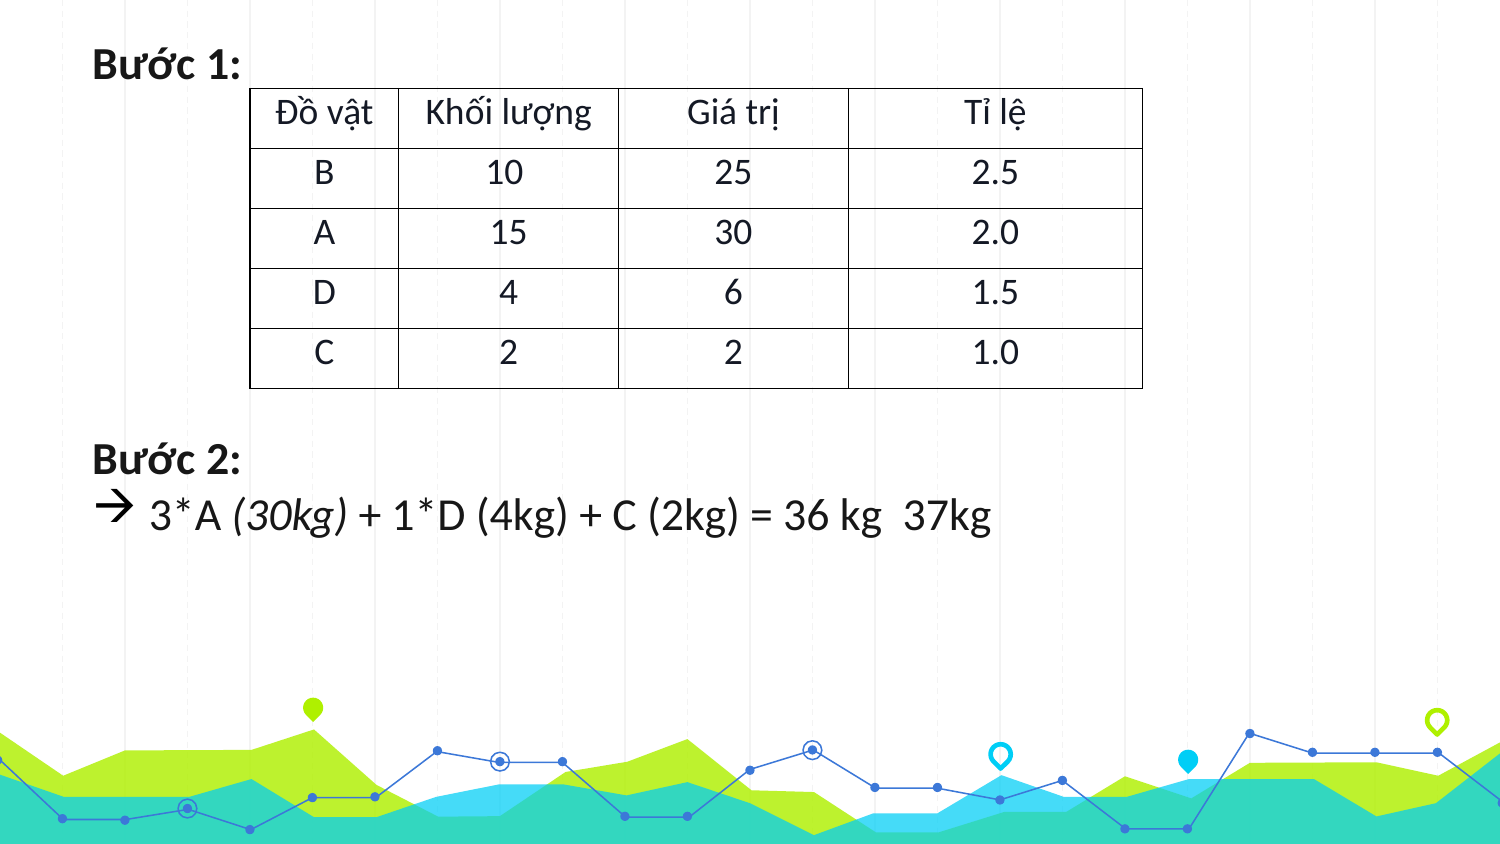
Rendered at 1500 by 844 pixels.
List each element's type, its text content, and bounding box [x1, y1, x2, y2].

table_cell D [251, 269, 398, 328]
text_box Bước 1: [77, 25, 1423, 151]
table_cell 1.5 [849, 269, 1142, 328]
table_header Đồ vật [251, 89, 398, 148]
table_cell 15 [399, 209, 618, 268]
table_header Khối lượng [399, 89, 618, 148]
table_cell 10 [399, 149, 618, 208]
table_cell 2 [399, 329, 618, 388]
table_cell A [251, 209, 398, 268]
table_header Giá trị [619, 89, 848, 148]
table_cell 2.5 [849, 149, 1142, 208]
table_cell 30 [619, 209, 848, 268]
table_cell C [251, 329, 398, 388]
table_cell 1.0 [849, 329, 1142, 388]
table_cell 2 [619, 329, 848, 388]
table_header Tỉ lệ [849, 89, 1142, 148]
table_cell 4 [399, 269, 618, 328]
table_cell B [251, 149, 398, 208]
table_cell 2.0 [849, 209, 1142, 268]
table_cell 6 [619, 269, 848, 328]
table_cell 25 [619, 149, 848, 208]
